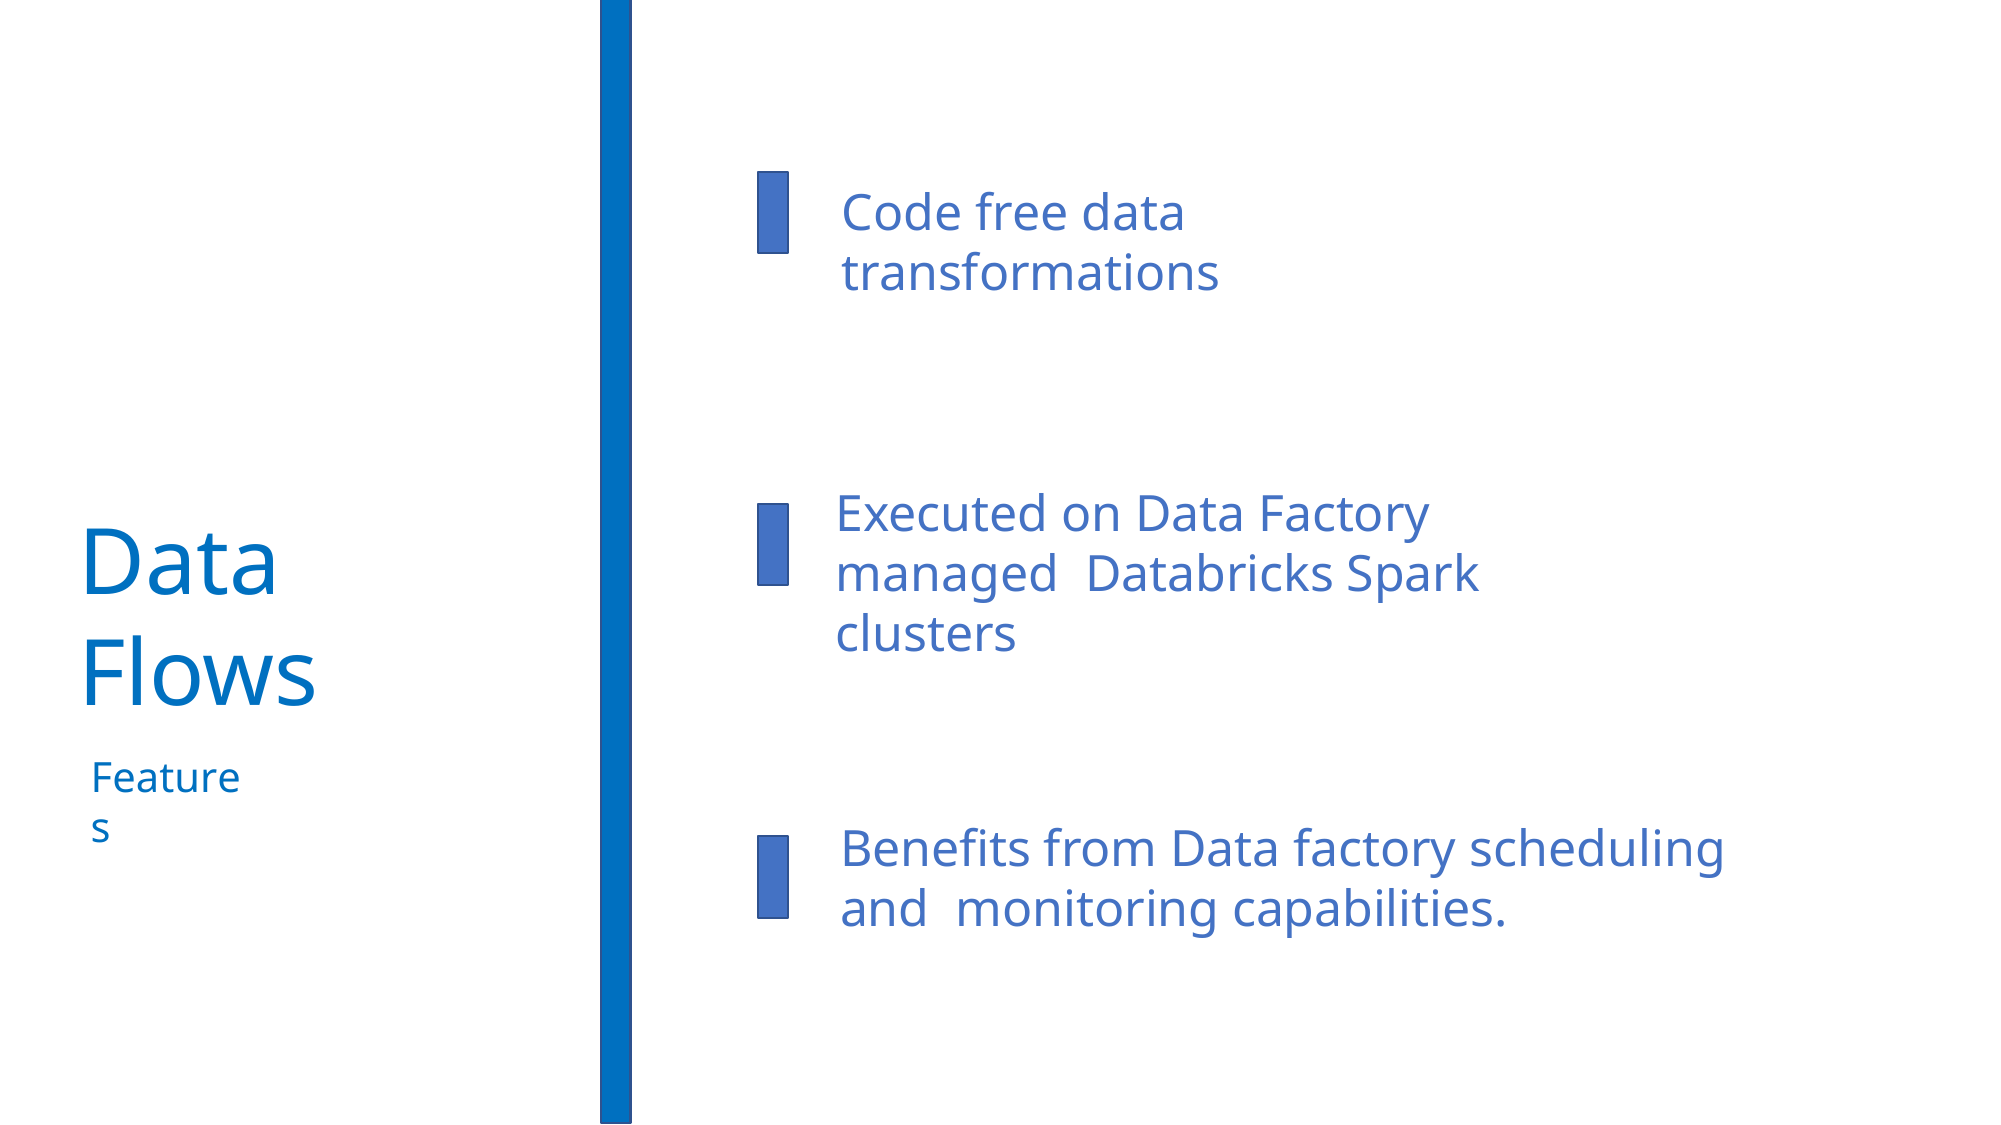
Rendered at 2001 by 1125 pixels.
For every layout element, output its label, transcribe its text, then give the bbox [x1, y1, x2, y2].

text_box Data Flows [76, 501, 539, 724]
title Code free data transformations [839, 177, 1534, 368]
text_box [756, 835, 789, 920]
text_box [756, 502, 789, 587]
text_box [756, 170, 789, 255]
text_box Features [88, 748, 257, 851]
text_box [599, 0, 632, 1125]
text_box Executed on Data Factory managed Databricks Spark clusters [833, 479, 1639, 662]
text_box Benefits from Data factory scheduling and monitoring capabilities. [837, 814, 1771, 937]
